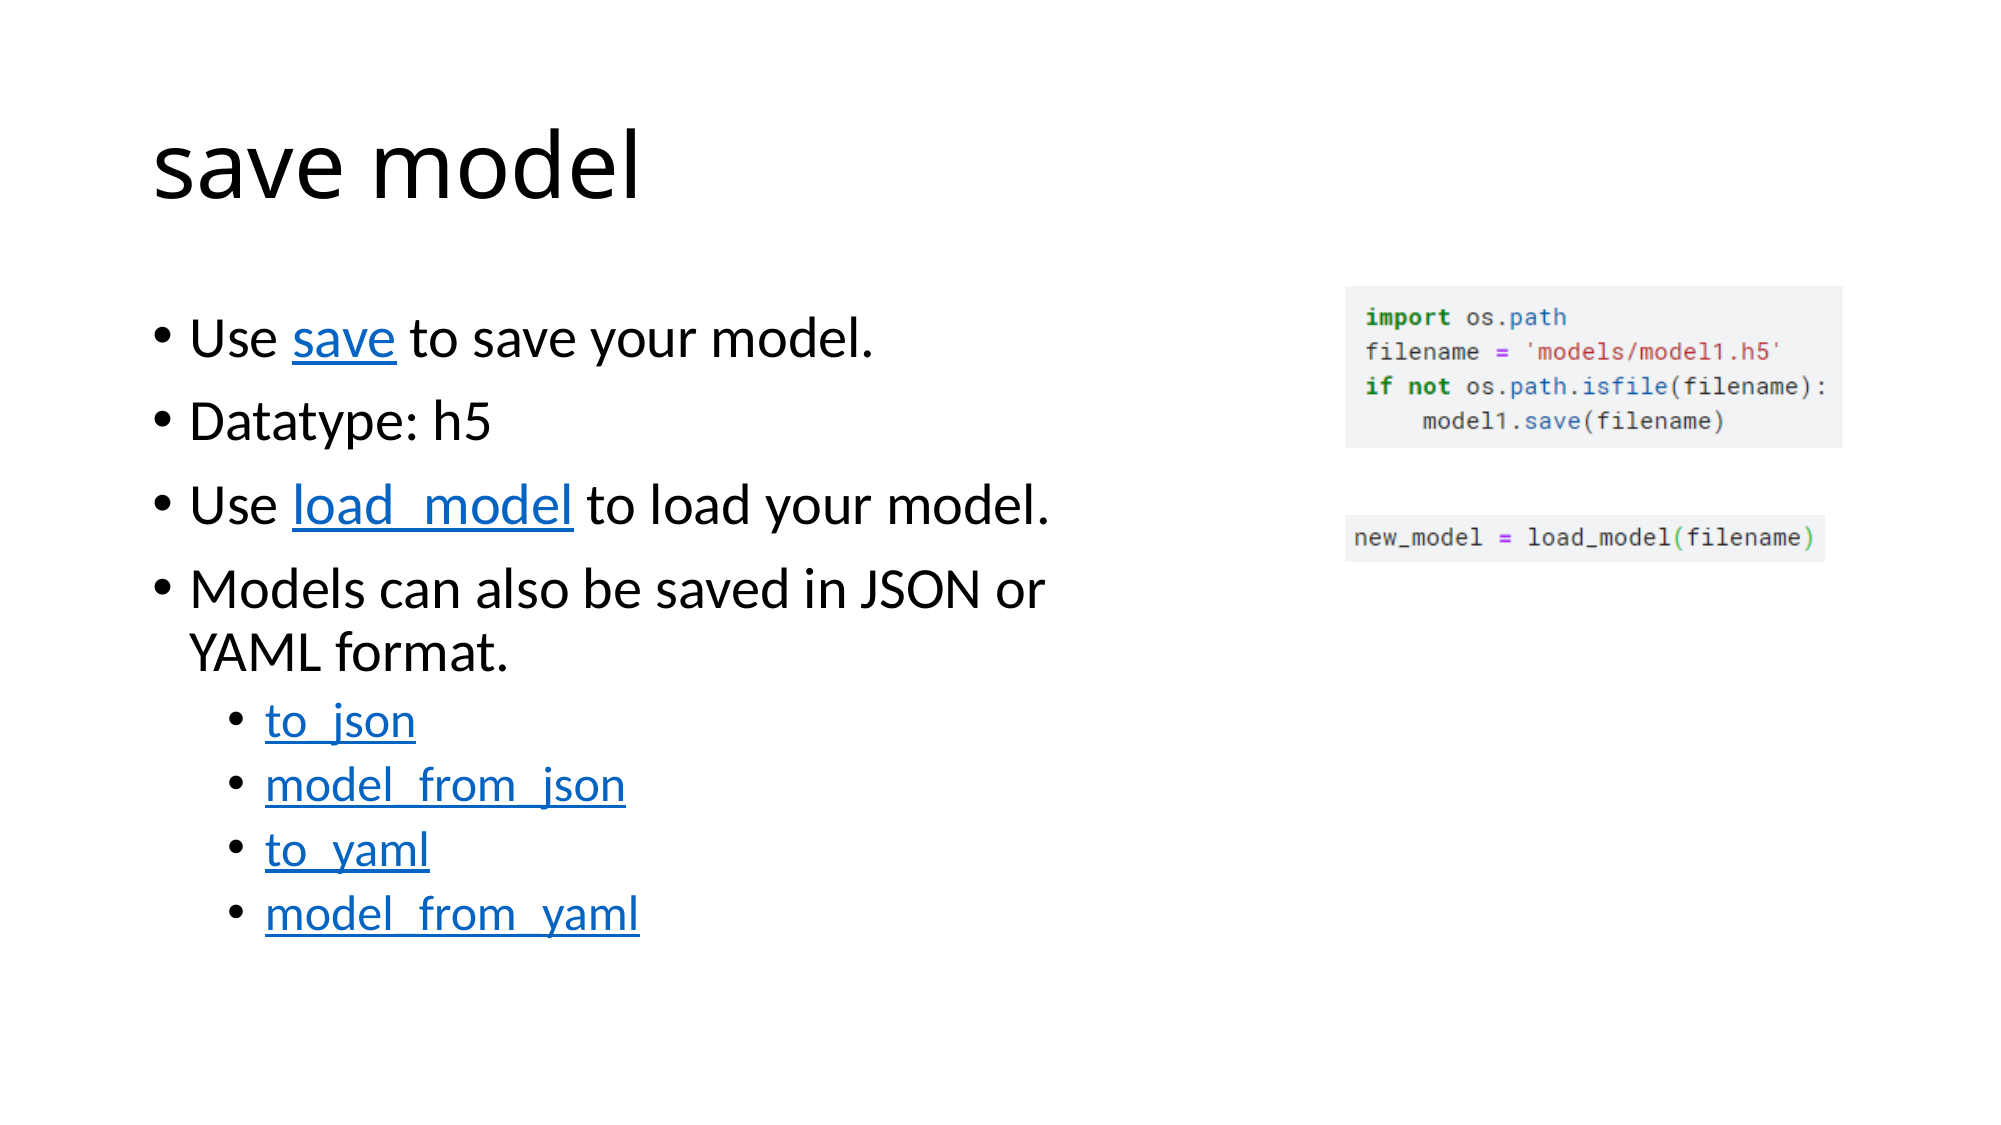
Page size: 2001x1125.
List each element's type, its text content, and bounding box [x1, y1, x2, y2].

picture [1345, 286, 1843, 448]
picture [1345, 515, 1825, 562]
title save model [137, 59, 1863, 278]
list Use save to save your model. Datatype: h5 Use load_model to load your model. Models can also be saved in JSON or YAML format. to_json model_from_json to_yaml model_from_yaml [137, 299, 1204, 1014]
